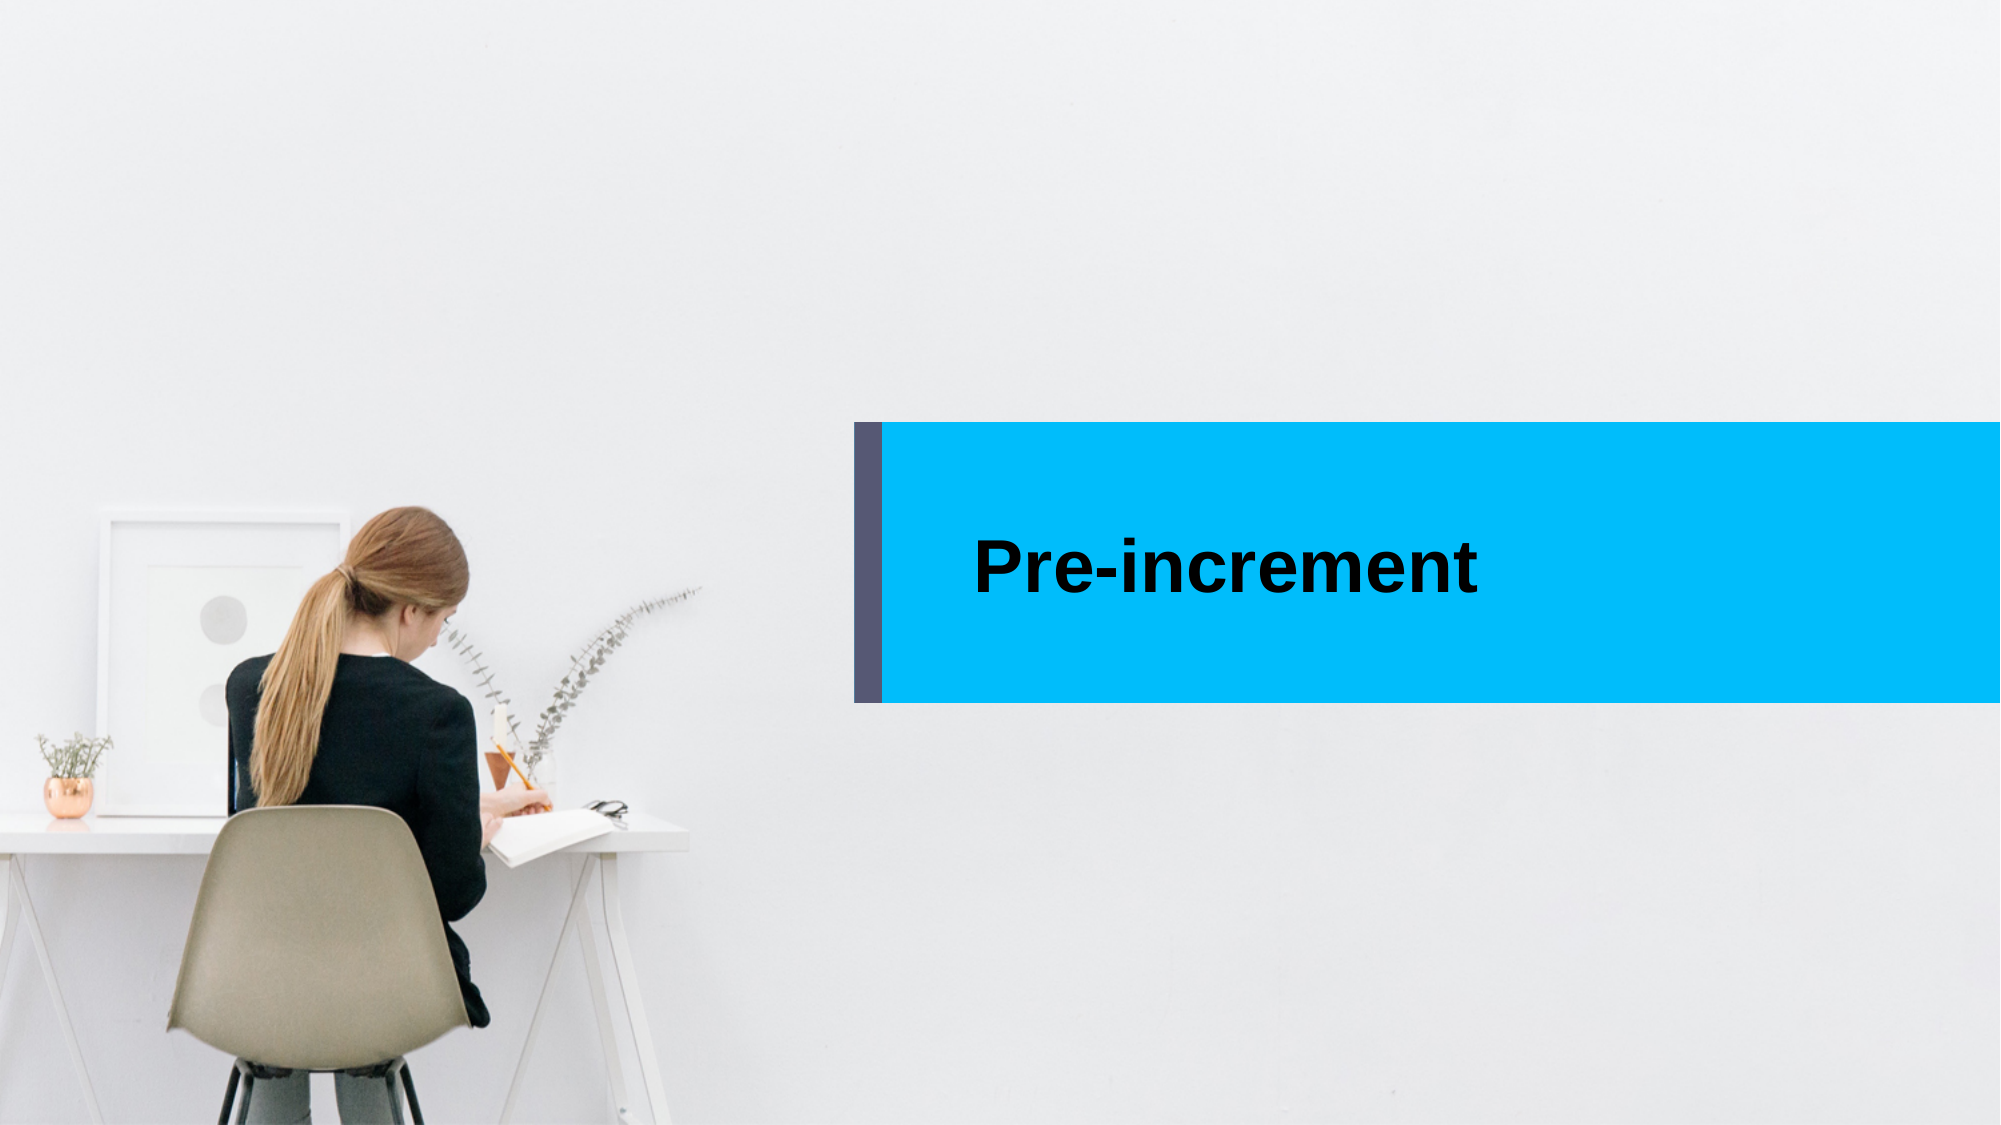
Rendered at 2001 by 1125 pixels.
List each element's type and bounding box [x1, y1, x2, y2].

text_box [854, 422, 2000, 703]
picture [0, 0, 2001, 1125]
